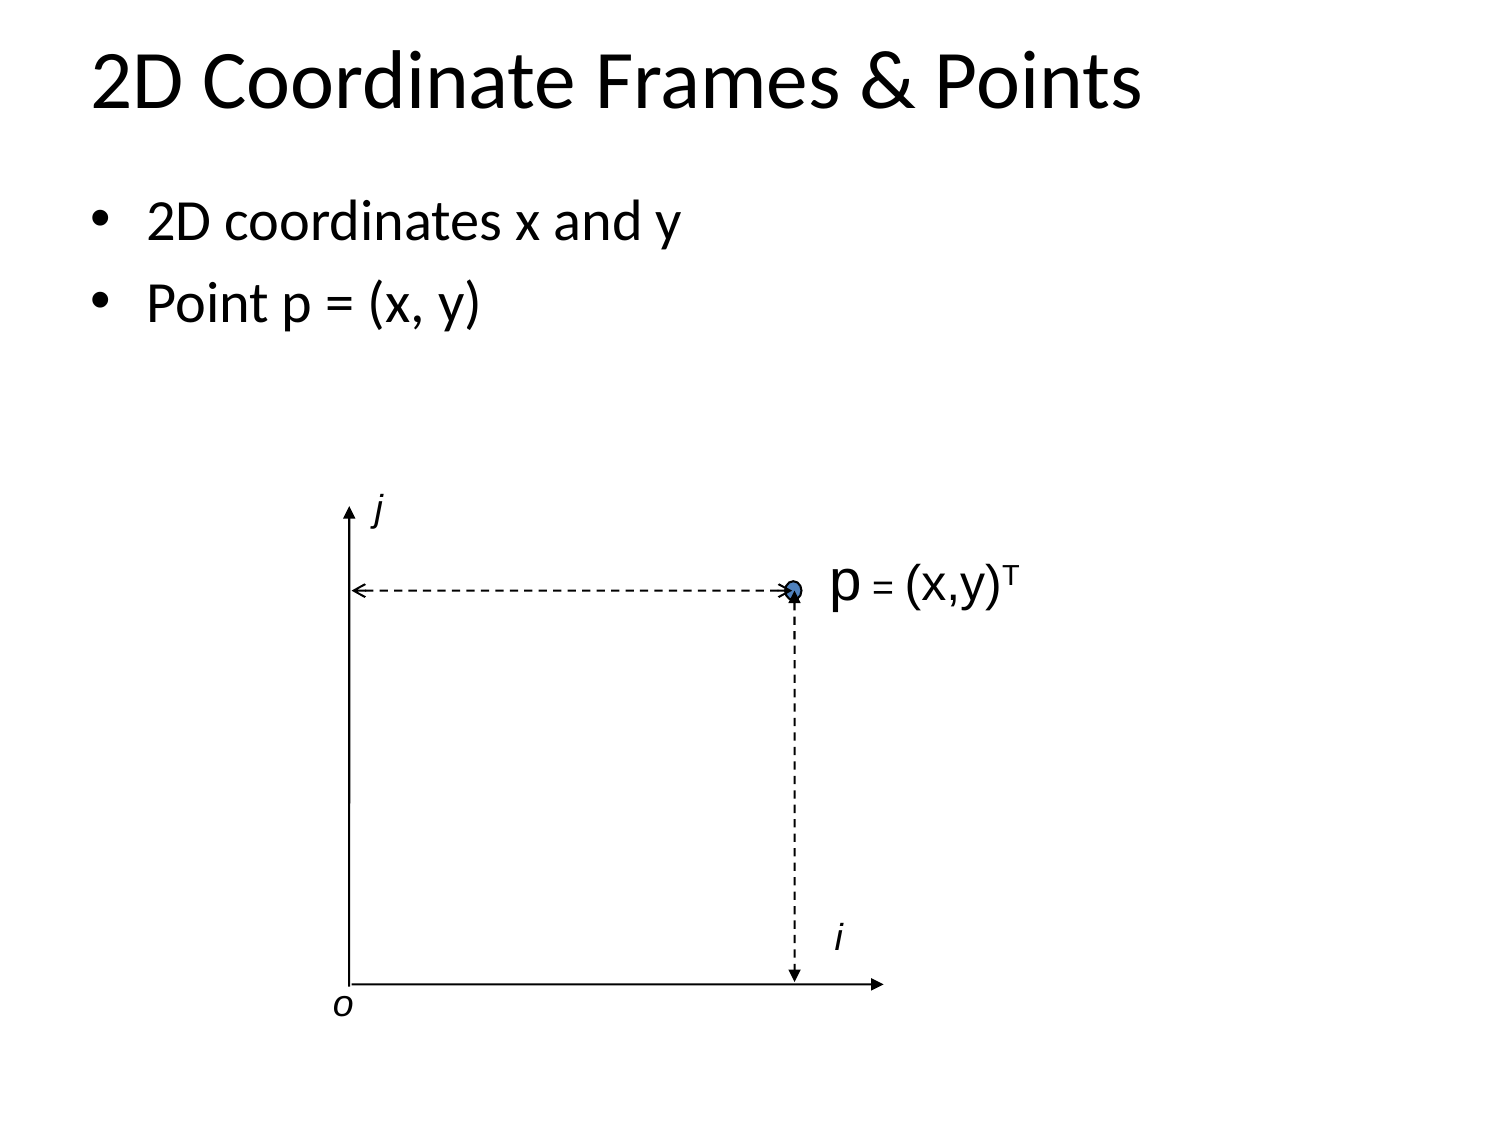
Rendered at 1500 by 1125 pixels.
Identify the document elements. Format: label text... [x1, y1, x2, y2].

text_box o [318, 971, 369, 1032]
text_box [788, 590, 801, 609]
text_box [351, 583, 371, 598]
list 2D coordinates x and y Point p = (x, y) [74, 174, 1426, 1026]
text_box [777, 583, 793, 598]
text_box [788, 969, 801, 983]
title 2D Coordinate Frames & Points [74, 0, 1426, 151]
